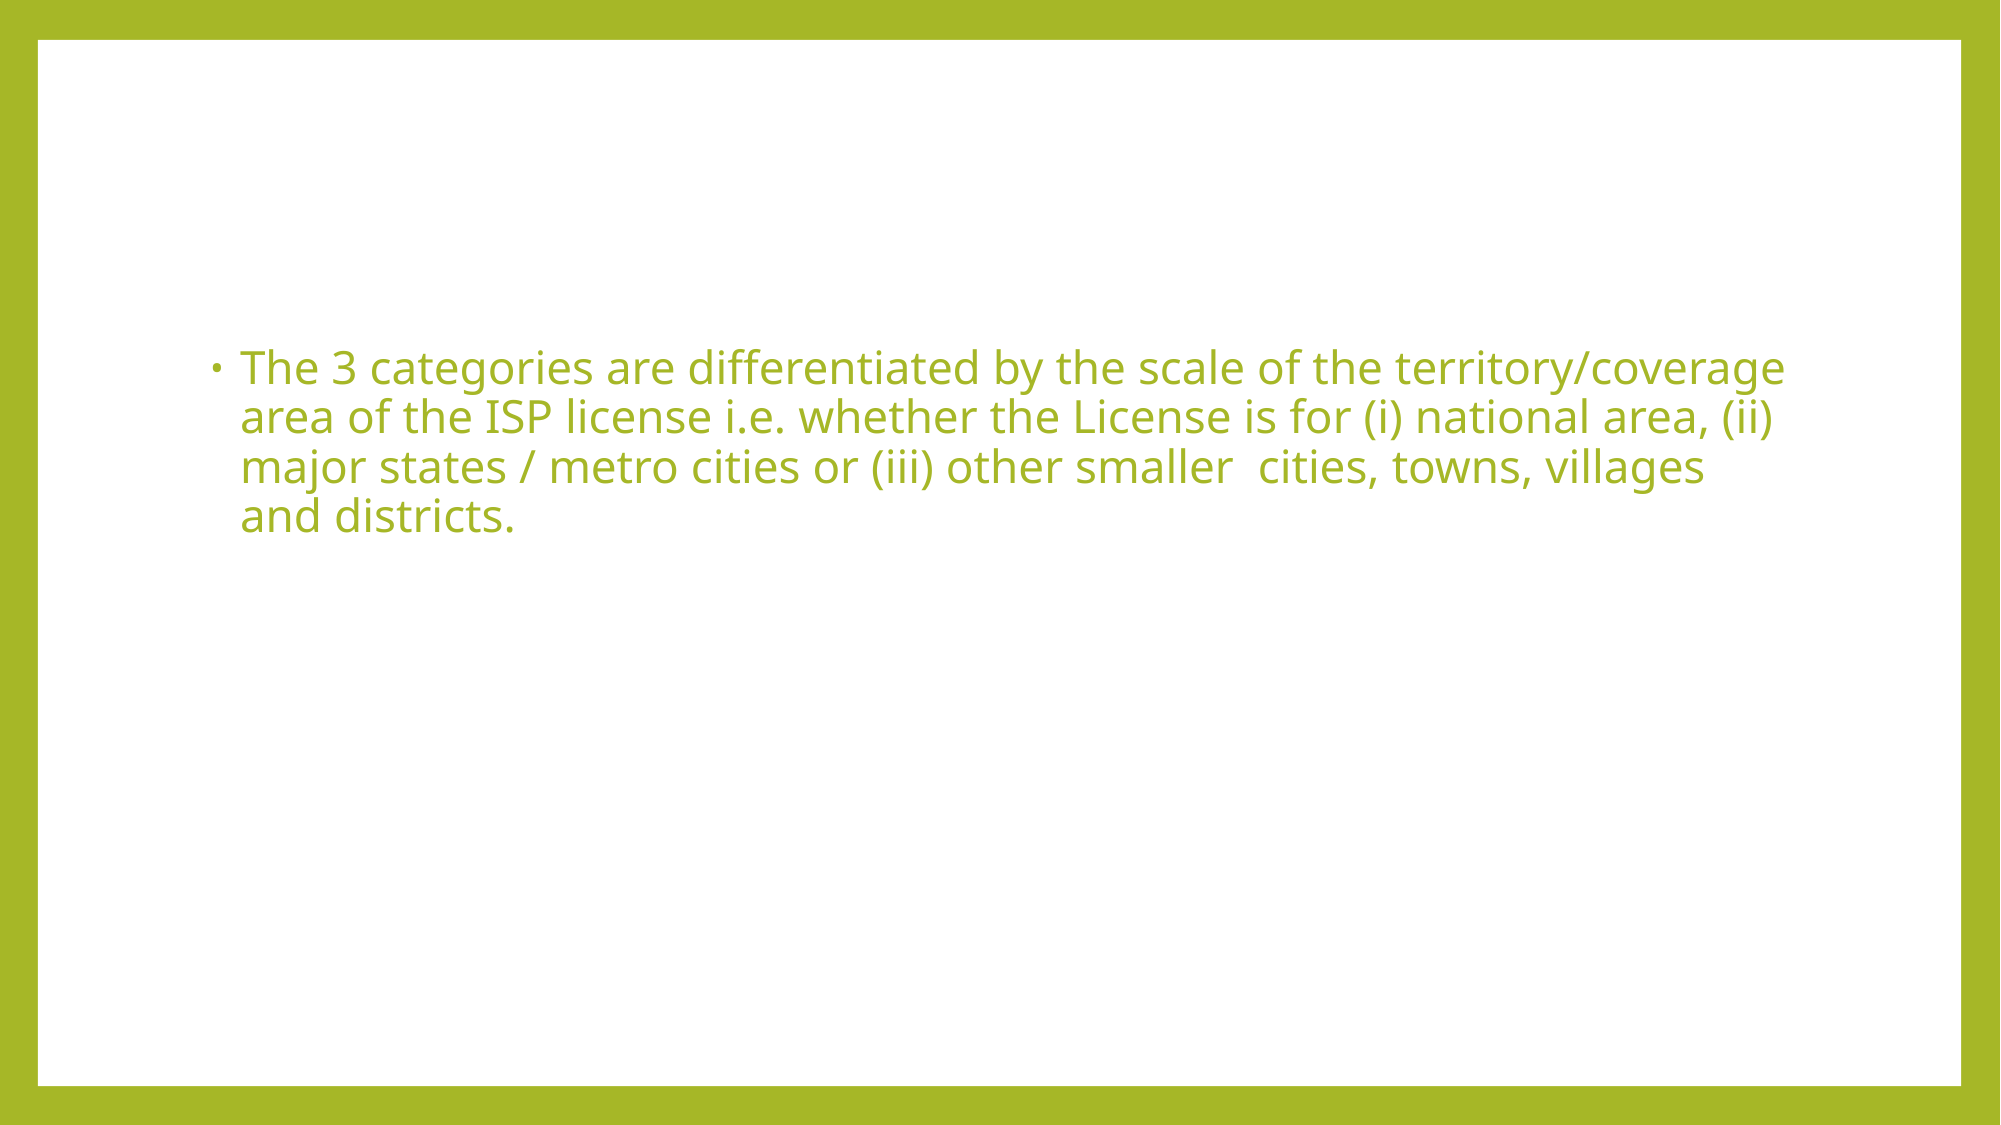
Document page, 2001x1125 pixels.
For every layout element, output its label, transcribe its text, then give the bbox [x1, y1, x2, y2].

list The 3 categories are differentiated by the scale of the territory/coverage area of the ISP license i.e. whether the License is for (i) national area, (ii) major states / metro cities or (iii) other smaller cities, towns, villages and districts. [187, 337, 1808, 1000]
